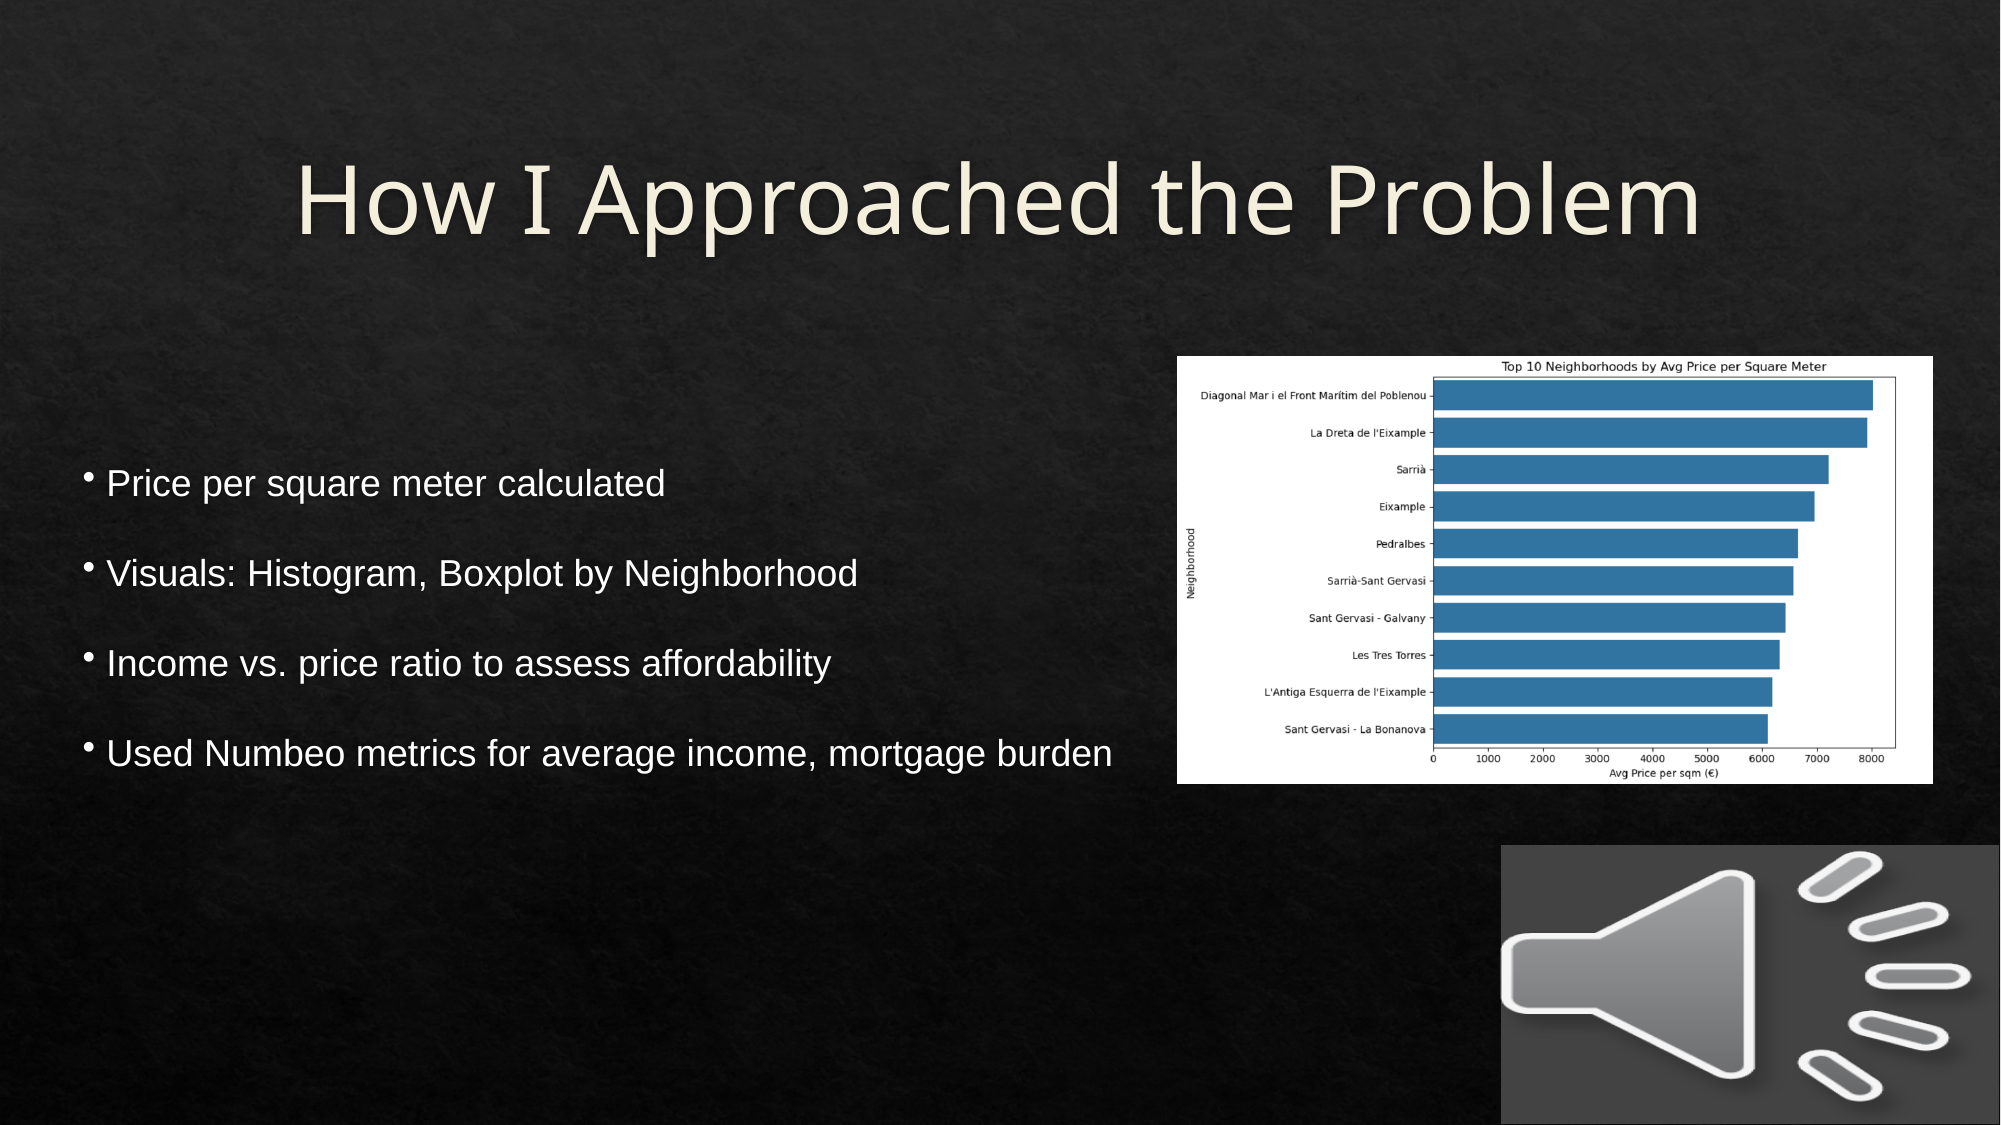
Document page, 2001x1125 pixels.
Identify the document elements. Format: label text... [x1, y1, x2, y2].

title How I Approached the Problem [149, 99, 1849, 307]
picture [1499, 843, 2000, 1125]
picture [1177, 356, 1933, 784]
list Price per square meter calculated Visuals: Histogram, Boxplot by Neighborhood Income vs. price ratio to assess affordability Used Numbeo metrics for average income, mortgage burden [67, 290, 1140, 944]
